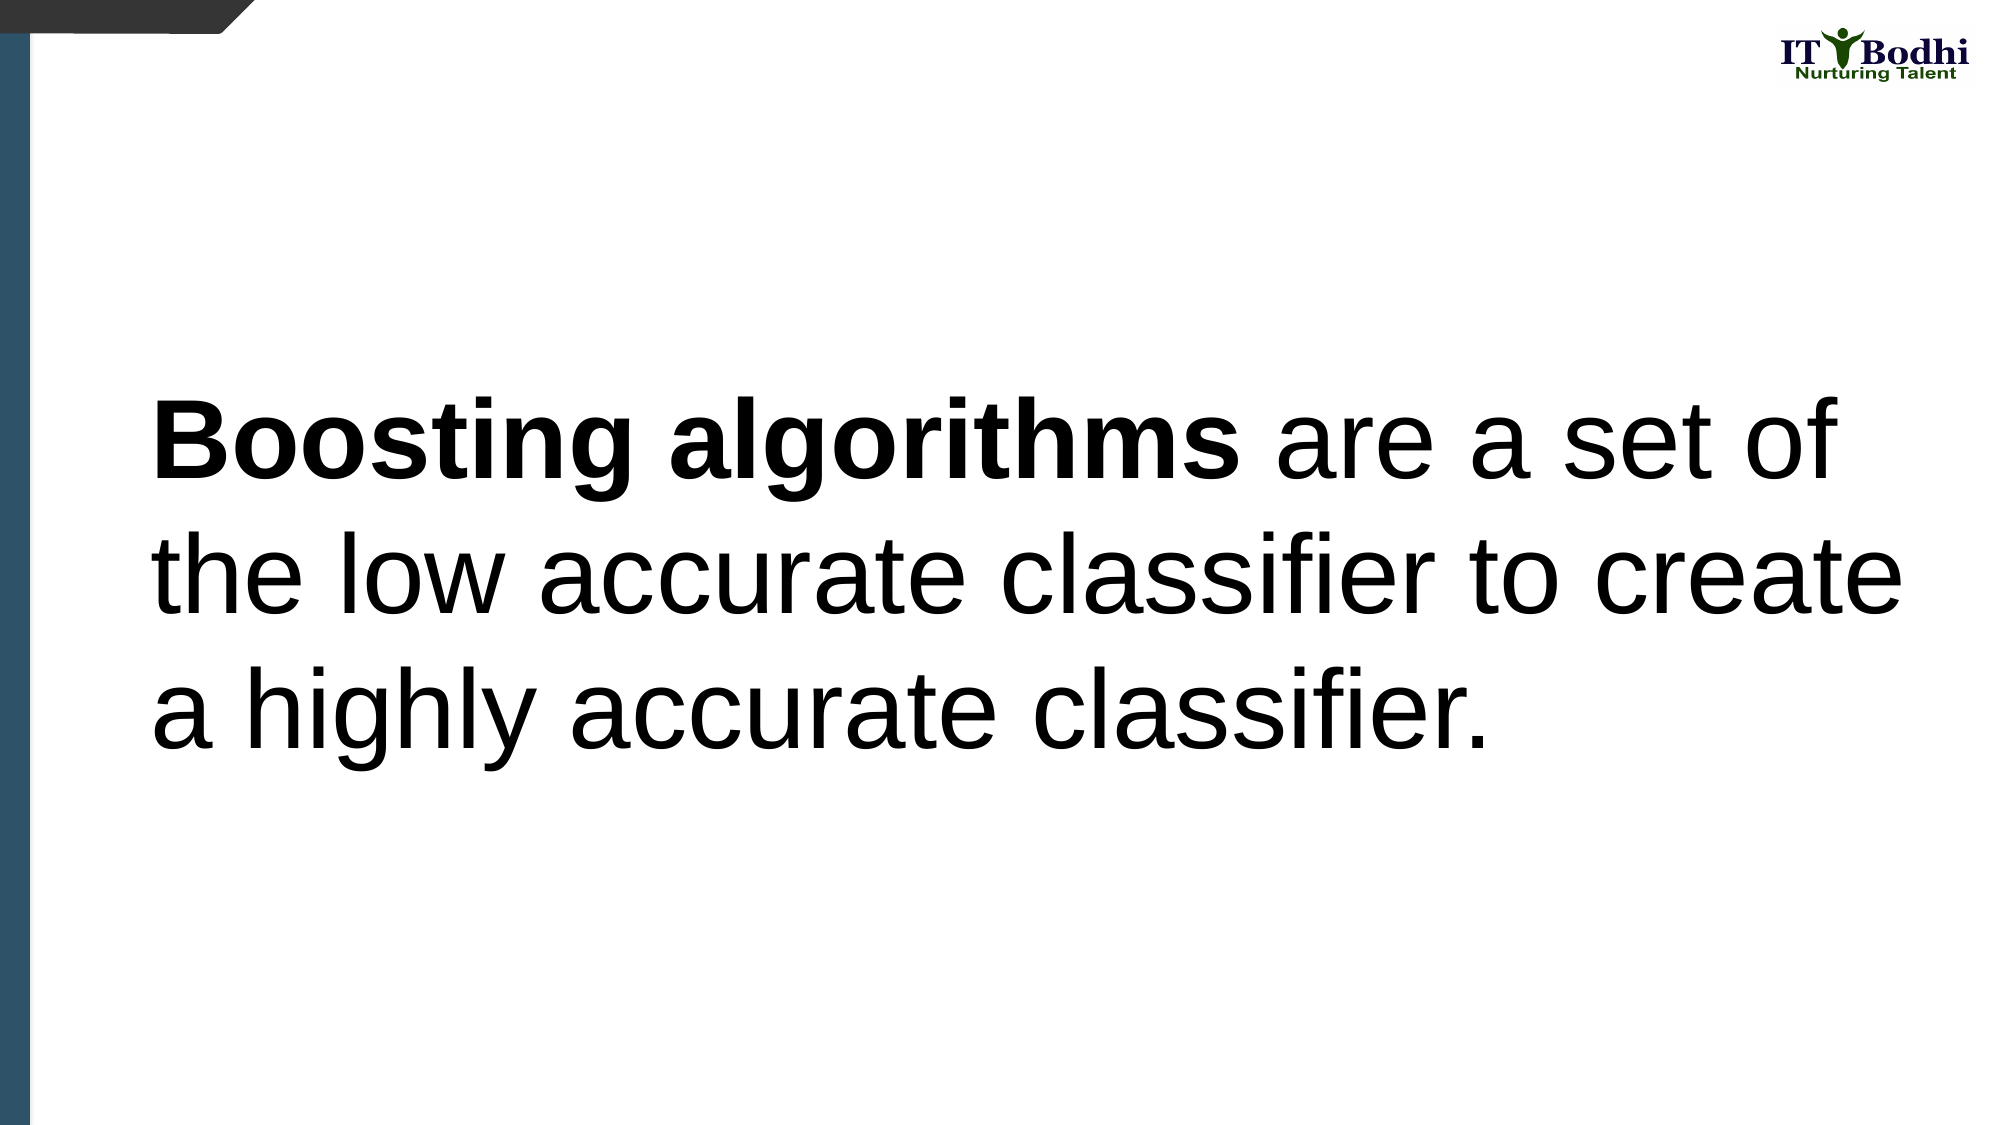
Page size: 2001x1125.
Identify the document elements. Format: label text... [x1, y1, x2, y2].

picture [1774, 24, 1976, 88]
title Boosting algorithms are a set of the low accurate classifier to create a highly accurate classifier. [150, 474, 1950, 663]
